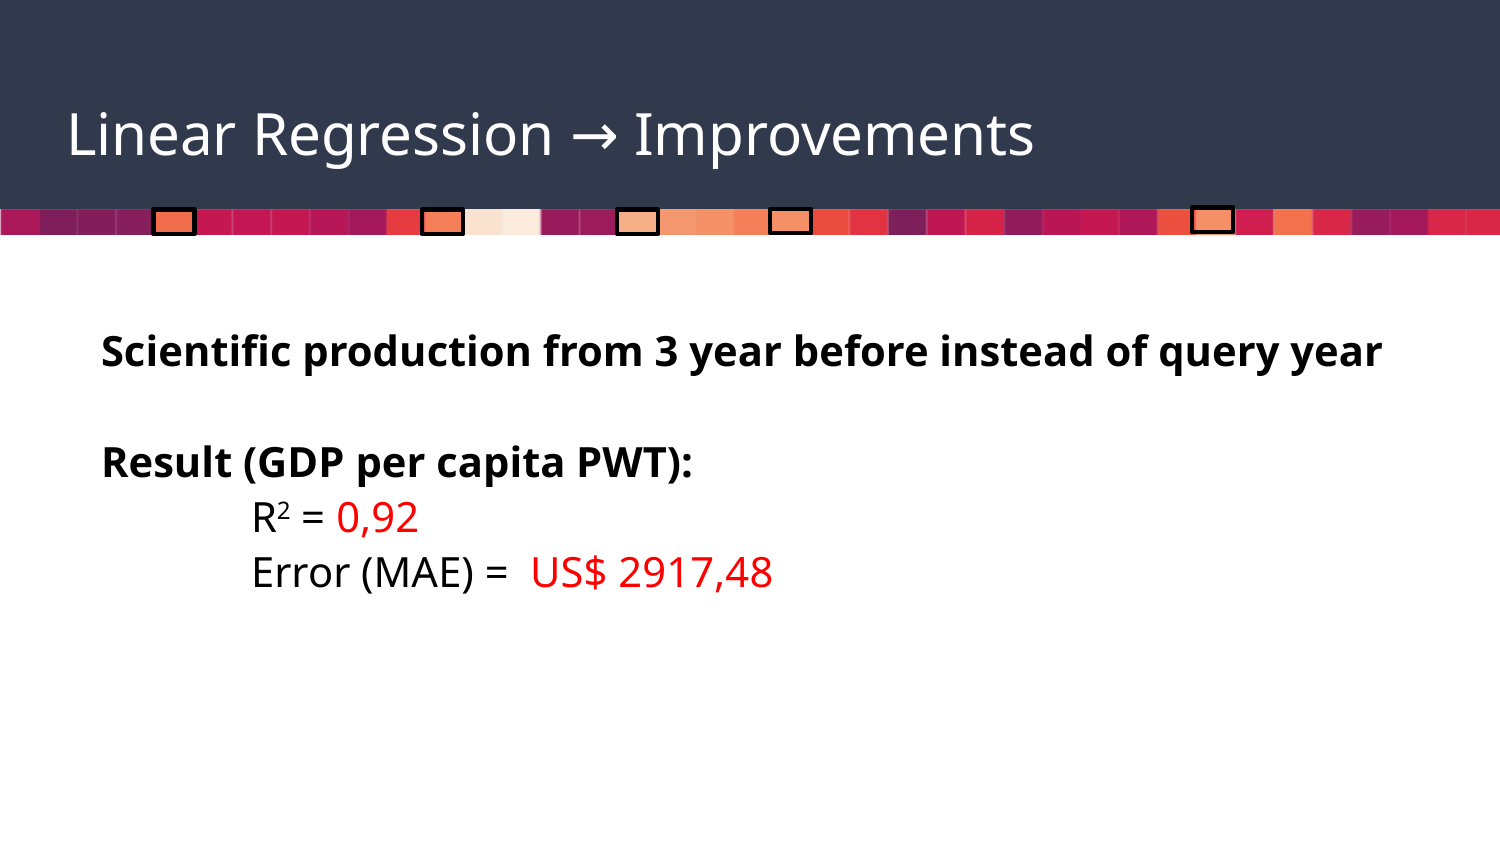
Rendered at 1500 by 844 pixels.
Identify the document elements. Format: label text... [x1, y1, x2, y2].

picture [0, 209, 1500, 235]
text_box Scientific production from 3 year before instead of query year Result (GDP per capita PWT): R2 = 0,92 Error (MAE) = US$ 2917,48 [71, 309, 1404, 797]
title Linear Regression → Improvements [51, 82, 1449, 185]
